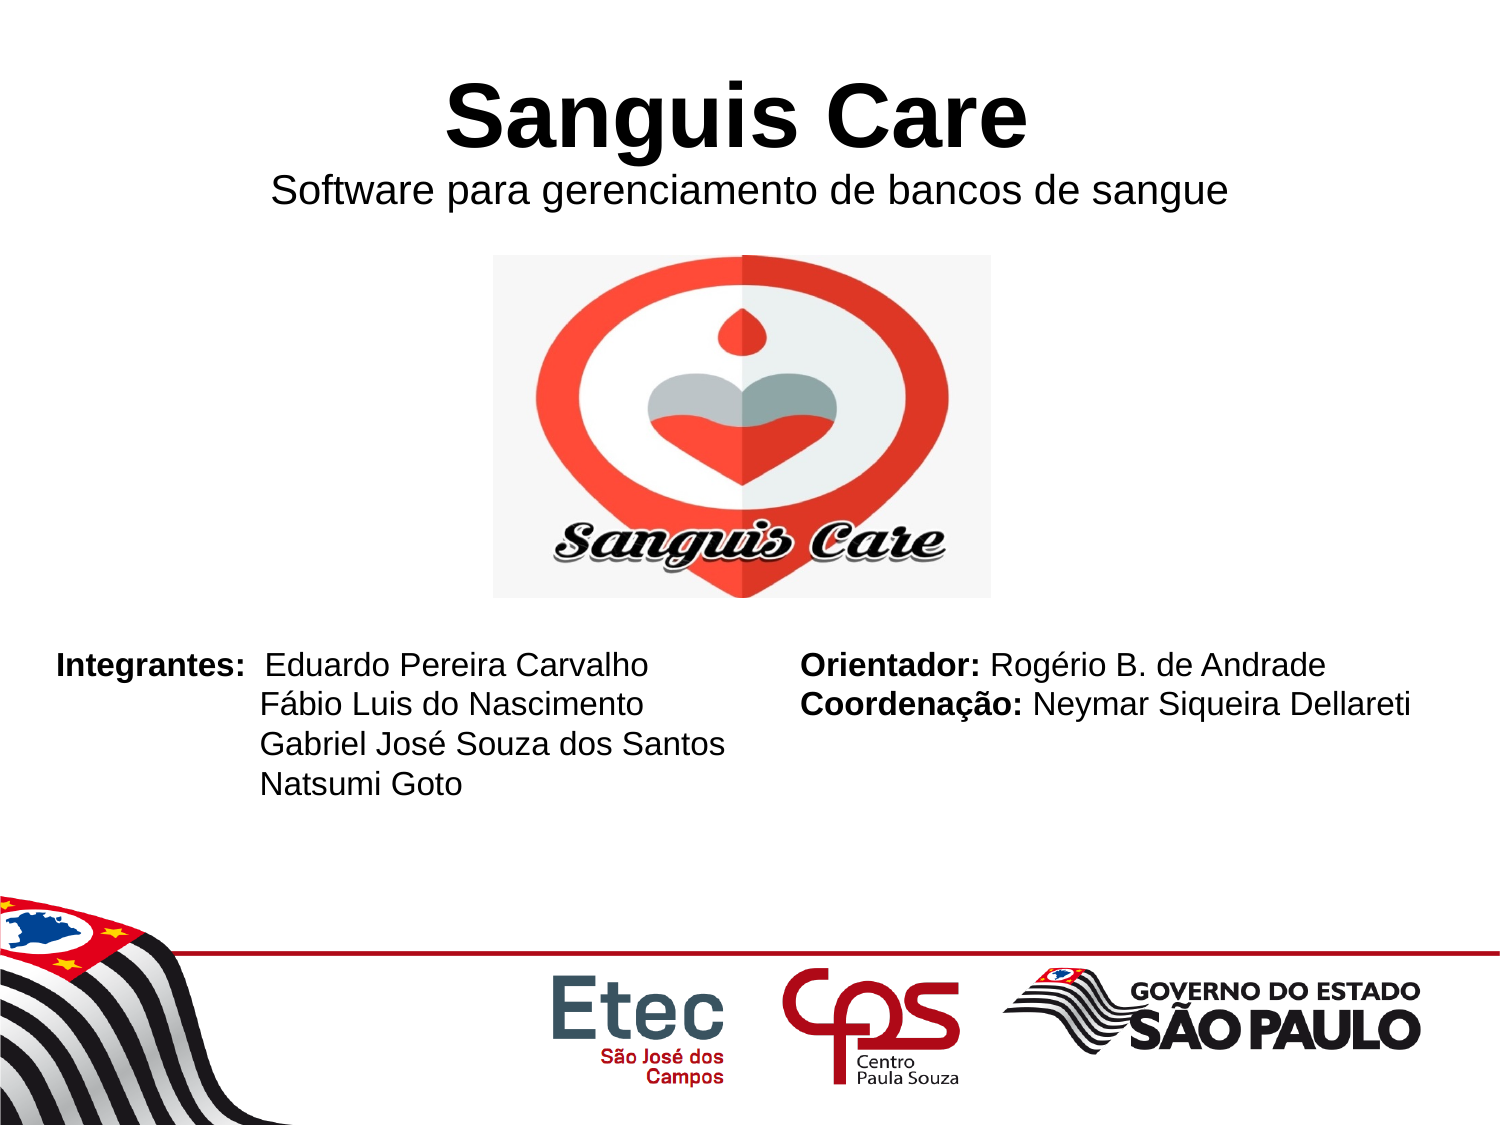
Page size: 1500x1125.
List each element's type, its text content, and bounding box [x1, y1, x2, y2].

title Sanguis Care Software para gerenciamento de bancos de sangue [75, 45, 1425, 233]
picture [0, 896, 1500, 1125]
text_box Integrantes: Eduardo Pereira Carvalho Fábio Luis do Nascimento Gabriel José Souza dos Santos Natsumi Goto [41, 635, 1164, 900]
picture [492, 255, 991, 599]
text_box Orientador: Rogério B. de Andrade Coordenação: Neymar Siqueira Dellareti [785, 635, 1484, 775]
